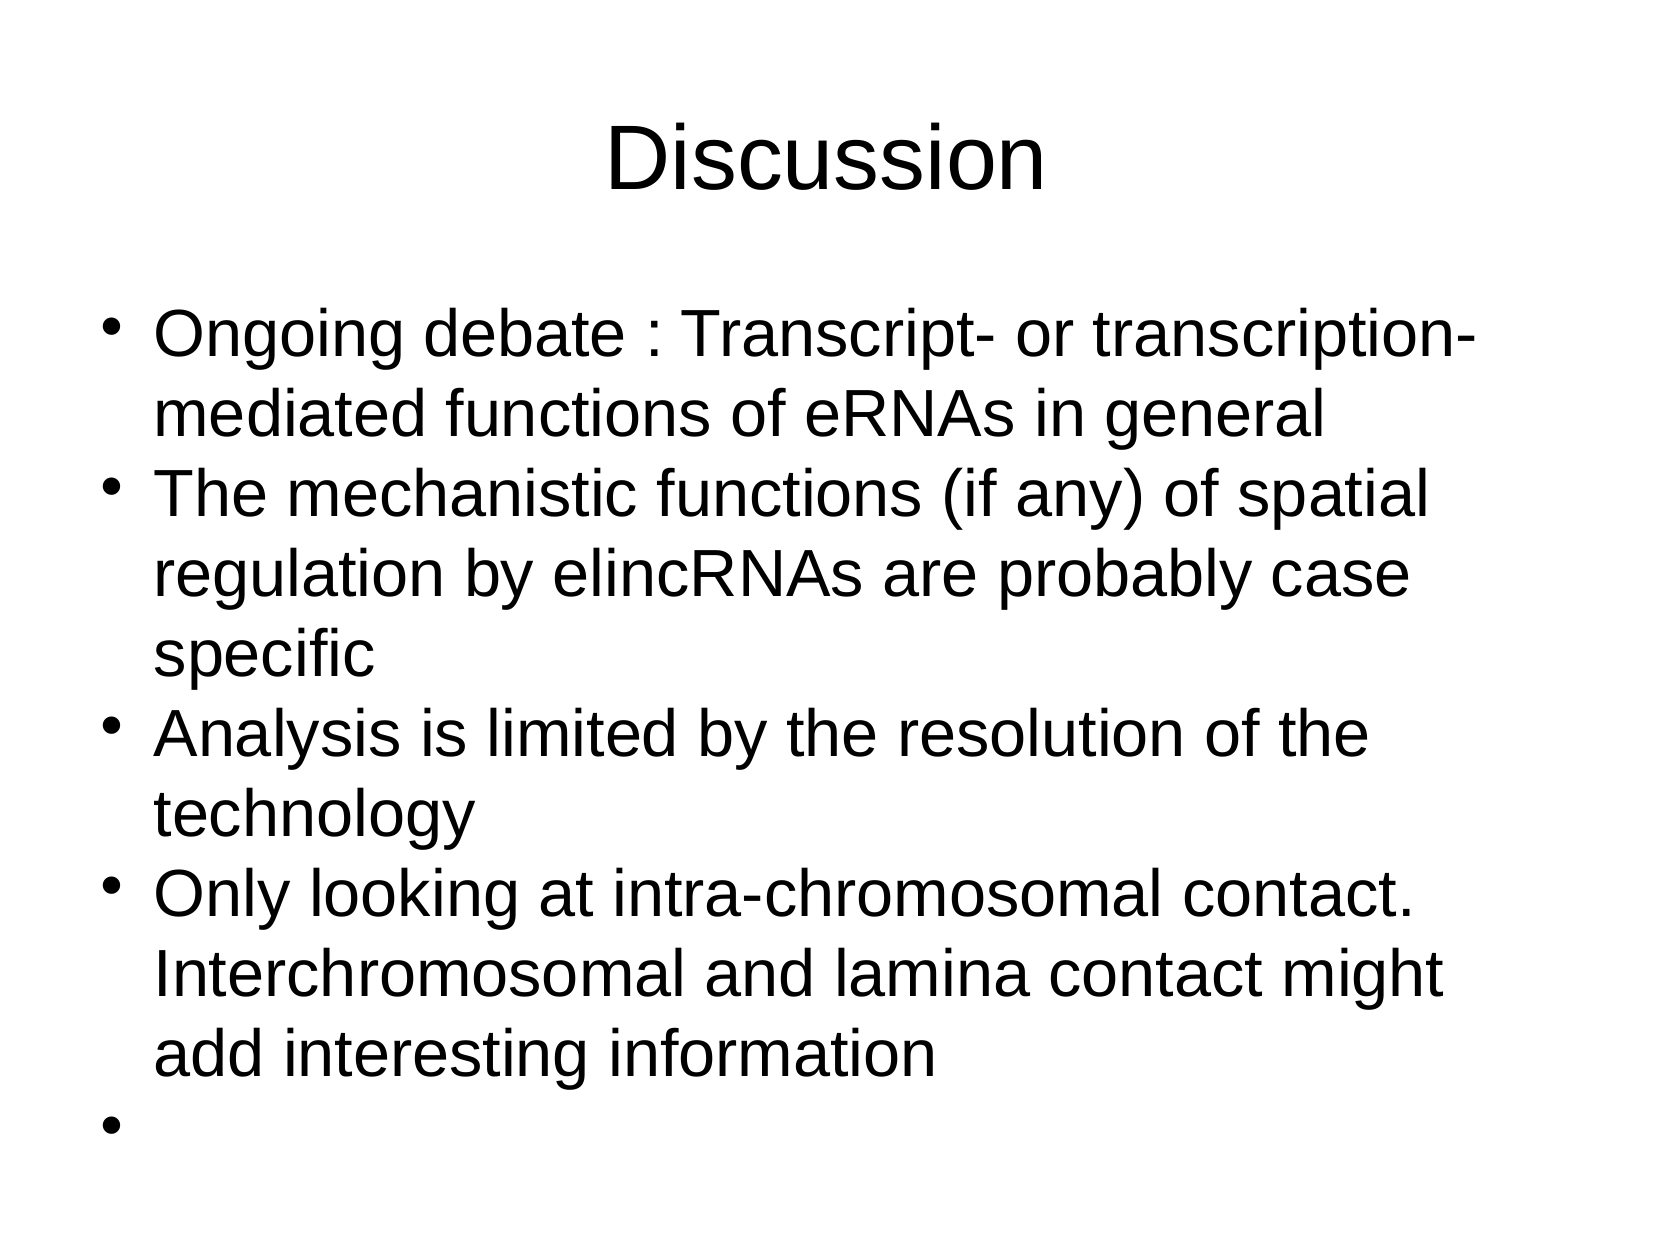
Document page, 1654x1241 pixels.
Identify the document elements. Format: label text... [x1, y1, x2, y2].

text_box Discussion [82, 49, 1571, 257]
text_box Ongoing debate : Transcript- or transcription-mediated functions of eRNAs in general The mechanistic functions (if any) of spatial regulation by elincRNAs are probably case specific Analysis is limited by the resolution of the technology Only looking at intra-chromosomal contact. Interchromosomal and lamina contact might add interesting information [82, 290, 1571, 1010]
